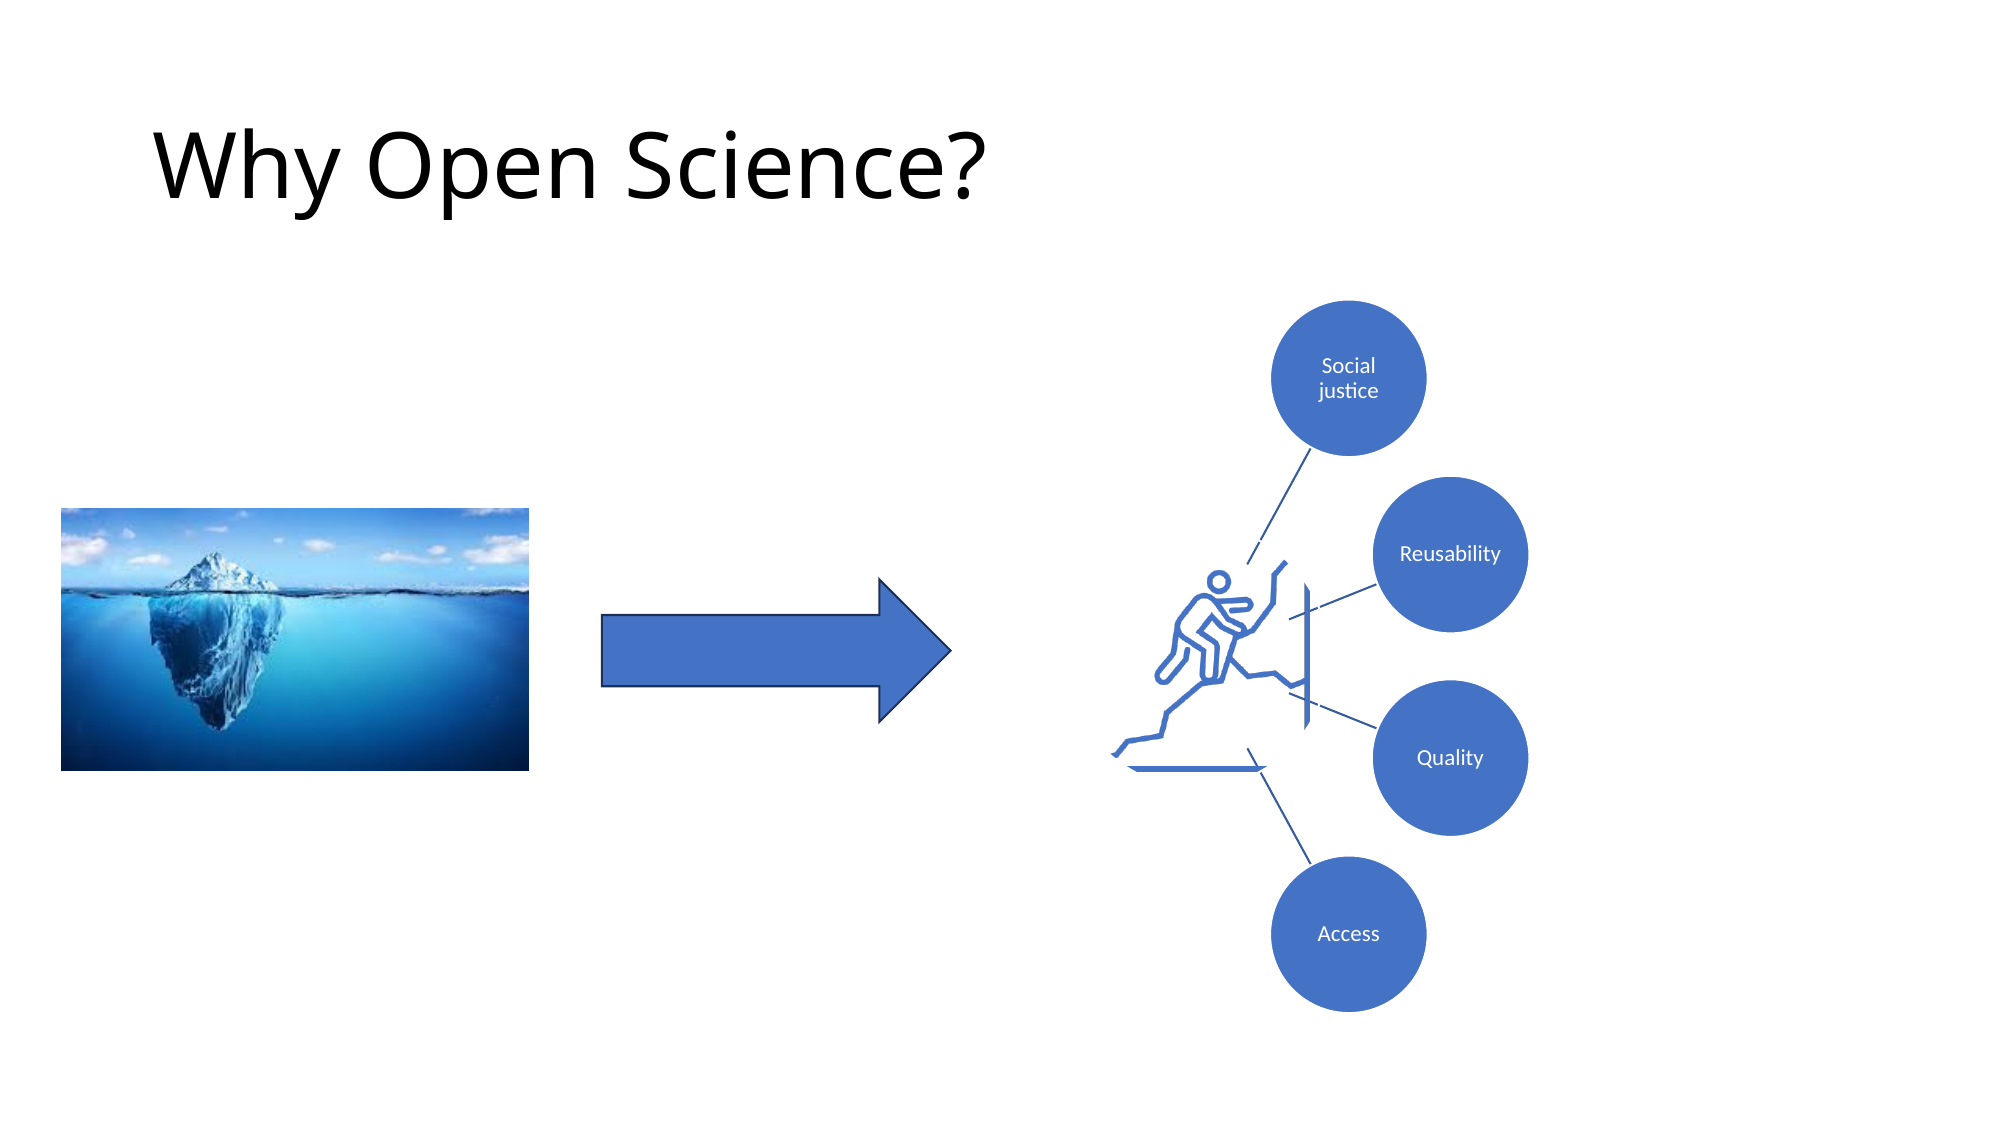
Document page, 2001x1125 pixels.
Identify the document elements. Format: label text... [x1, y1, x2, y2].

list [561, 299, 2000, 1014]
picture [61, 508, 529, 771]
title Why Open Science? [137, 59, 1863, 278]
